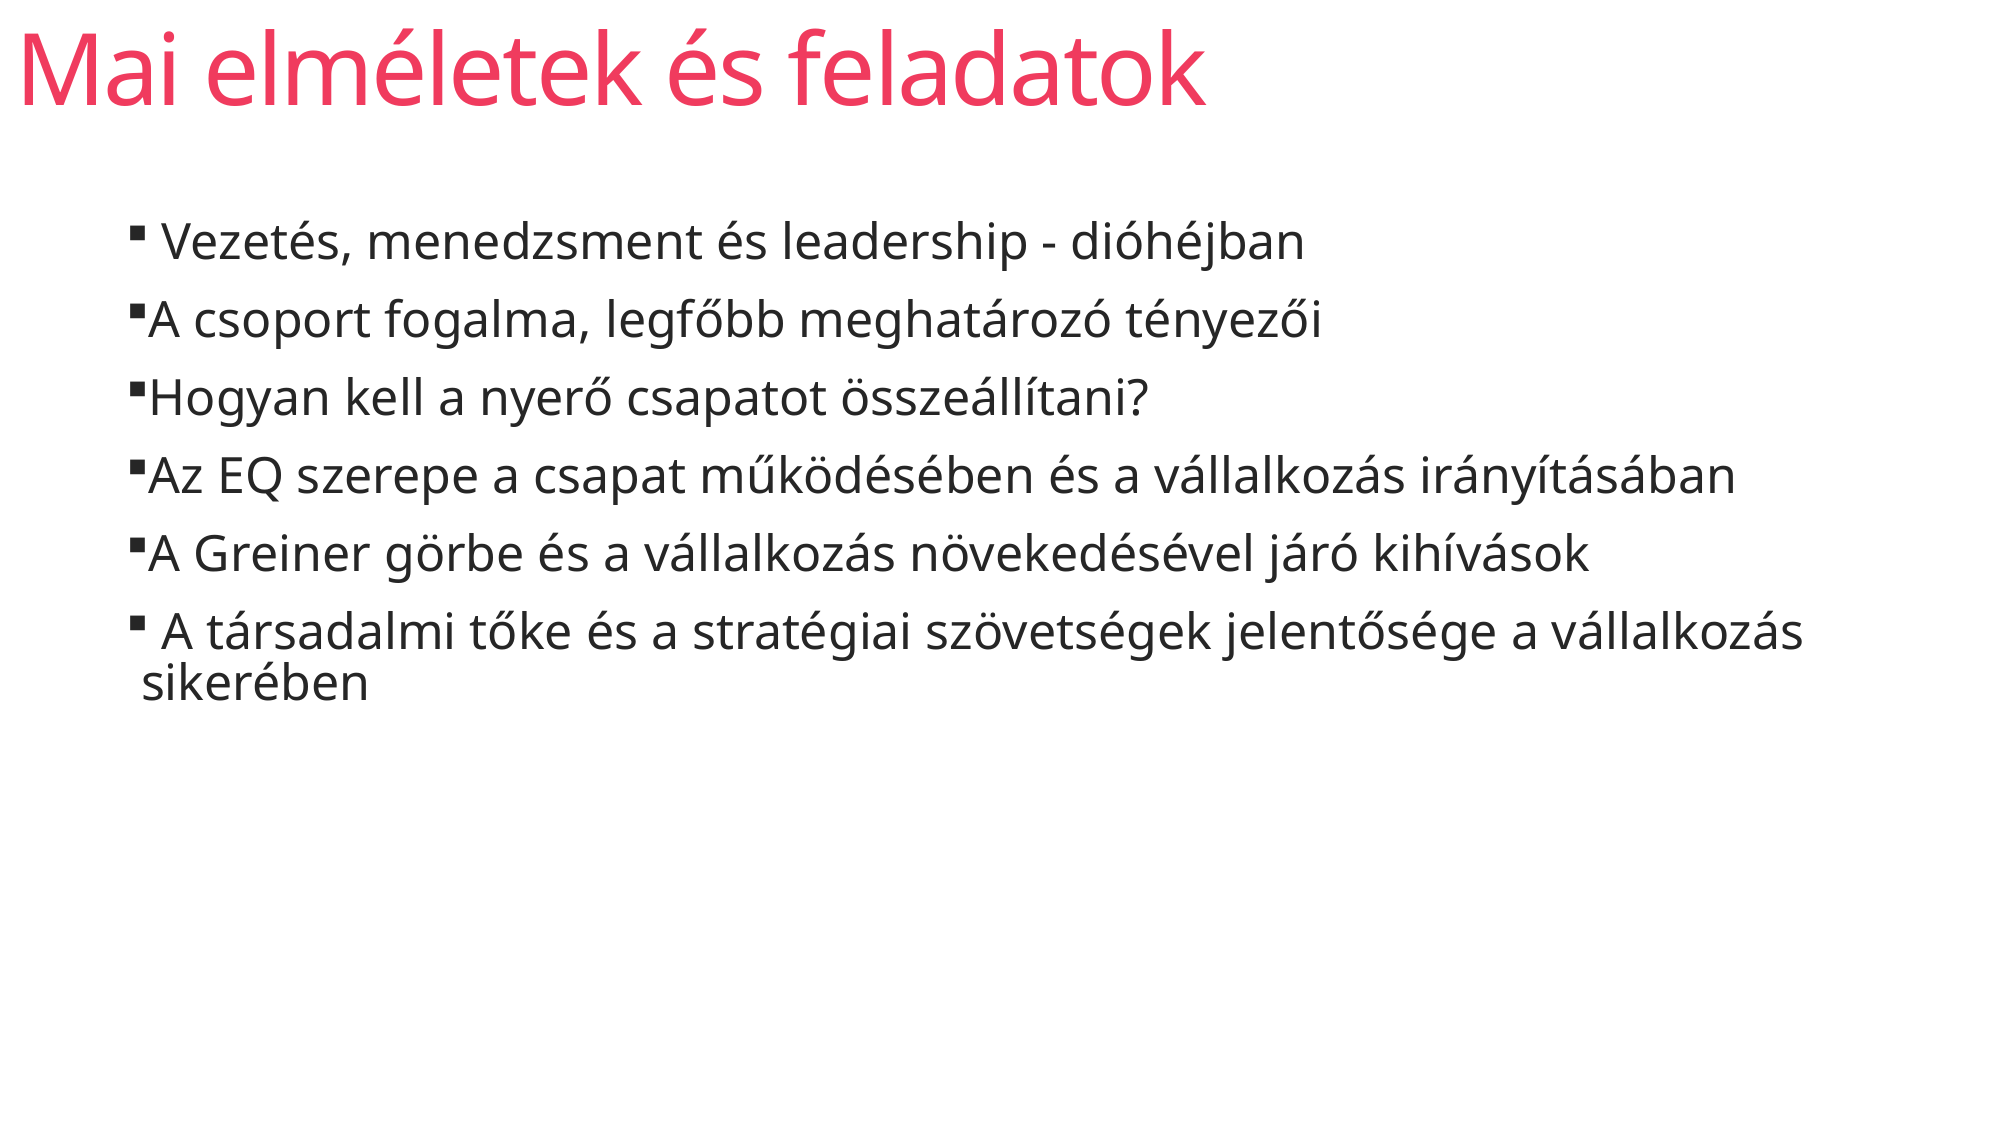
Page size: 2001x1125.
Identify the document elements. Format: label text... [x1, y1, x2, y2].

title Mai elméletek és feladatok [0, 0, 1768, 211]
list Vezetés, menedzsment és leadership - dióhéjban A csoport fogalma, legfőbb meghatározó tényezői Hogyan kell a nyerő csapatot összeállítani? Az EQ szerepe a csapat működésében és a vállalkozás irányításában A Greiner görbe és a vállalkozás növekedésével járó kihívások A társadalmi tőke és a stratégiai szövetségek jelentősége a vállalkozás sikerében [111, 210, 2000, 1092]
